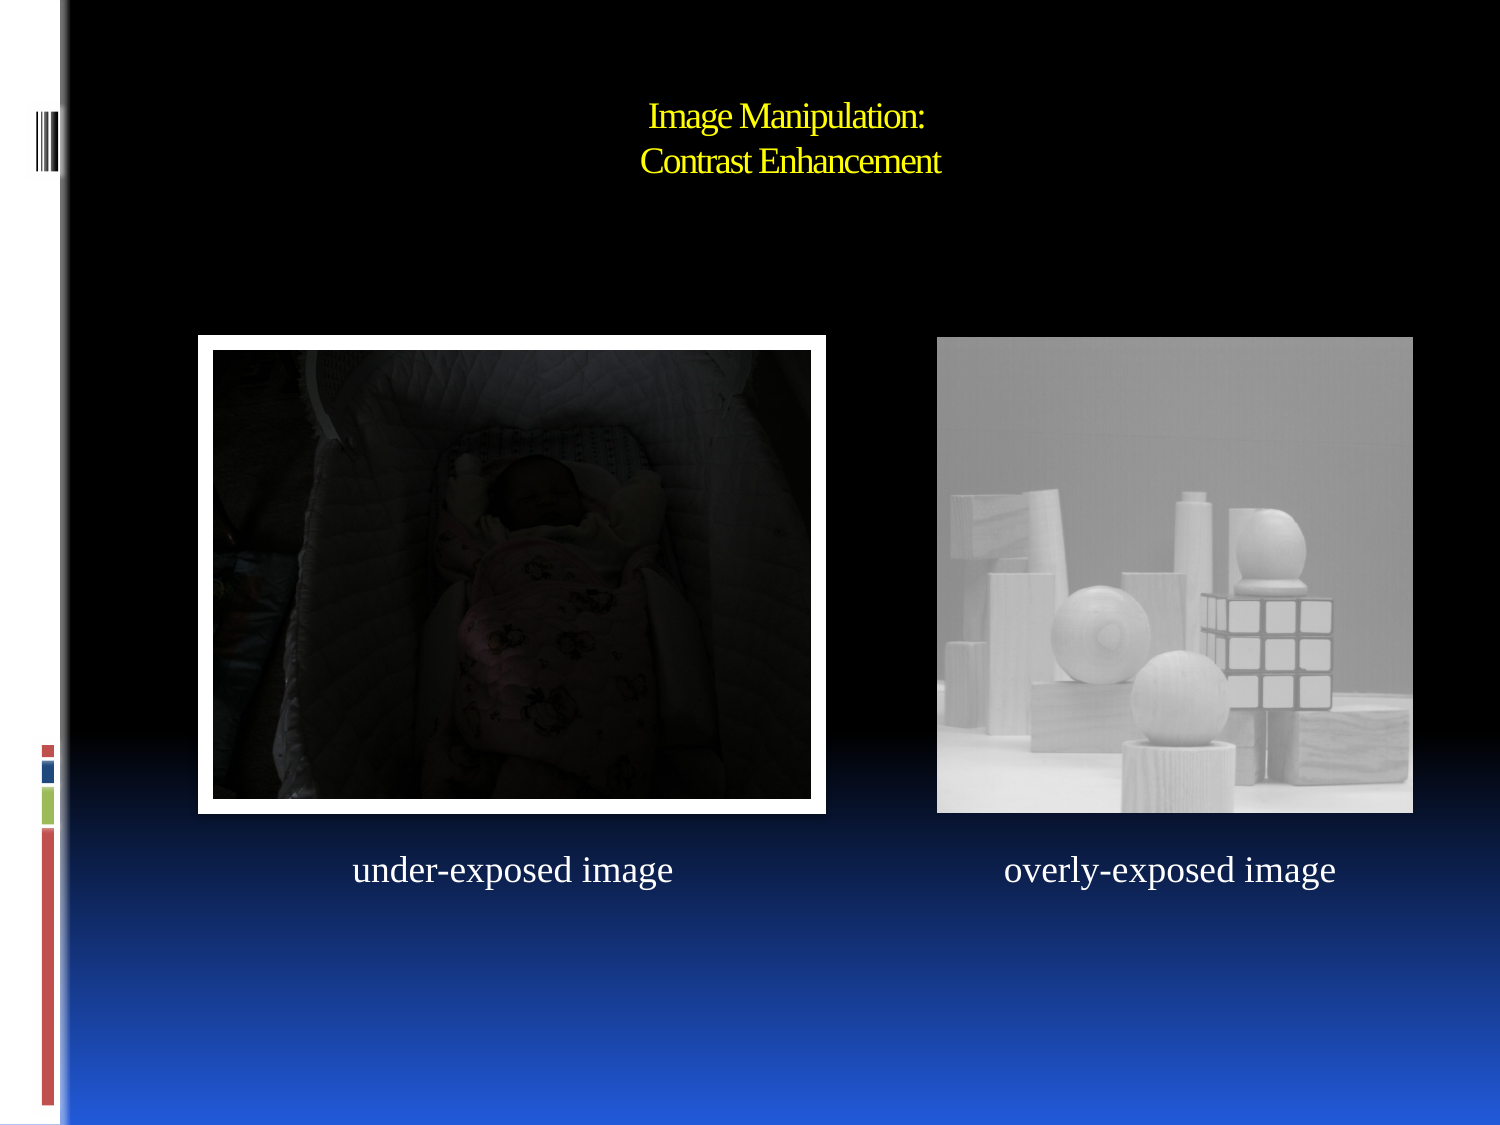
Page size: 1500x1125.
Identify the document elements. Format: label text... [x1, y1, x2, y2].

picture [937, 337, 1413, 813]
text_box overly-exposed image [989, 837, 1352, 898]
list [211, 349, 812, 800]
title Image Manipulation: Contrast Enhancement [150, 83, 1425, 234]
text_box under-exposed image [337, 837, 692, 898]
